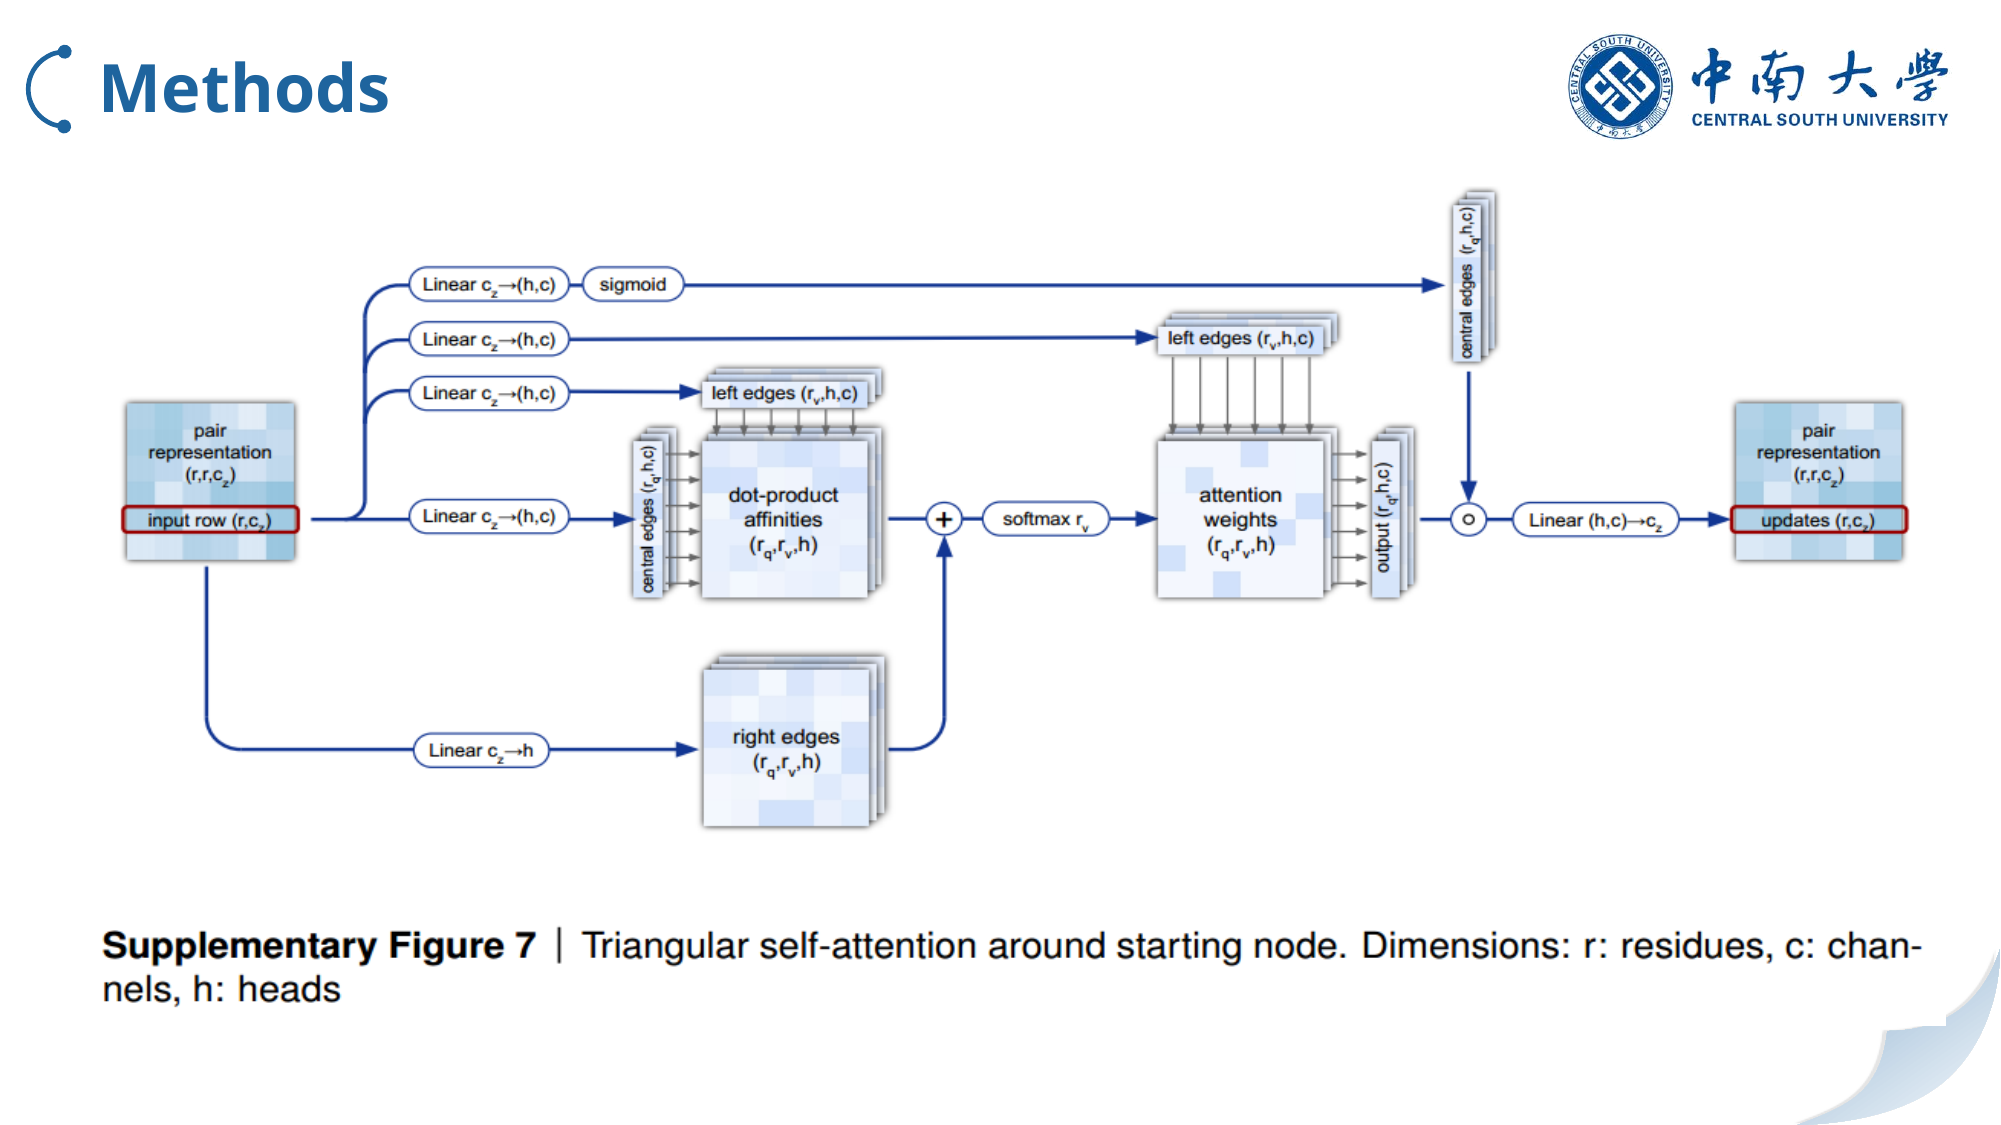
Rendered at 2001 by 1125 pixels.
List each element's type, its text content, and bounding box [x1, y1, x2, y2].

picture [54, 162, 1946, 1026]
text_box Methods [84, 38, 1374, 134]
picture [1557, 30, 1964, 149]
